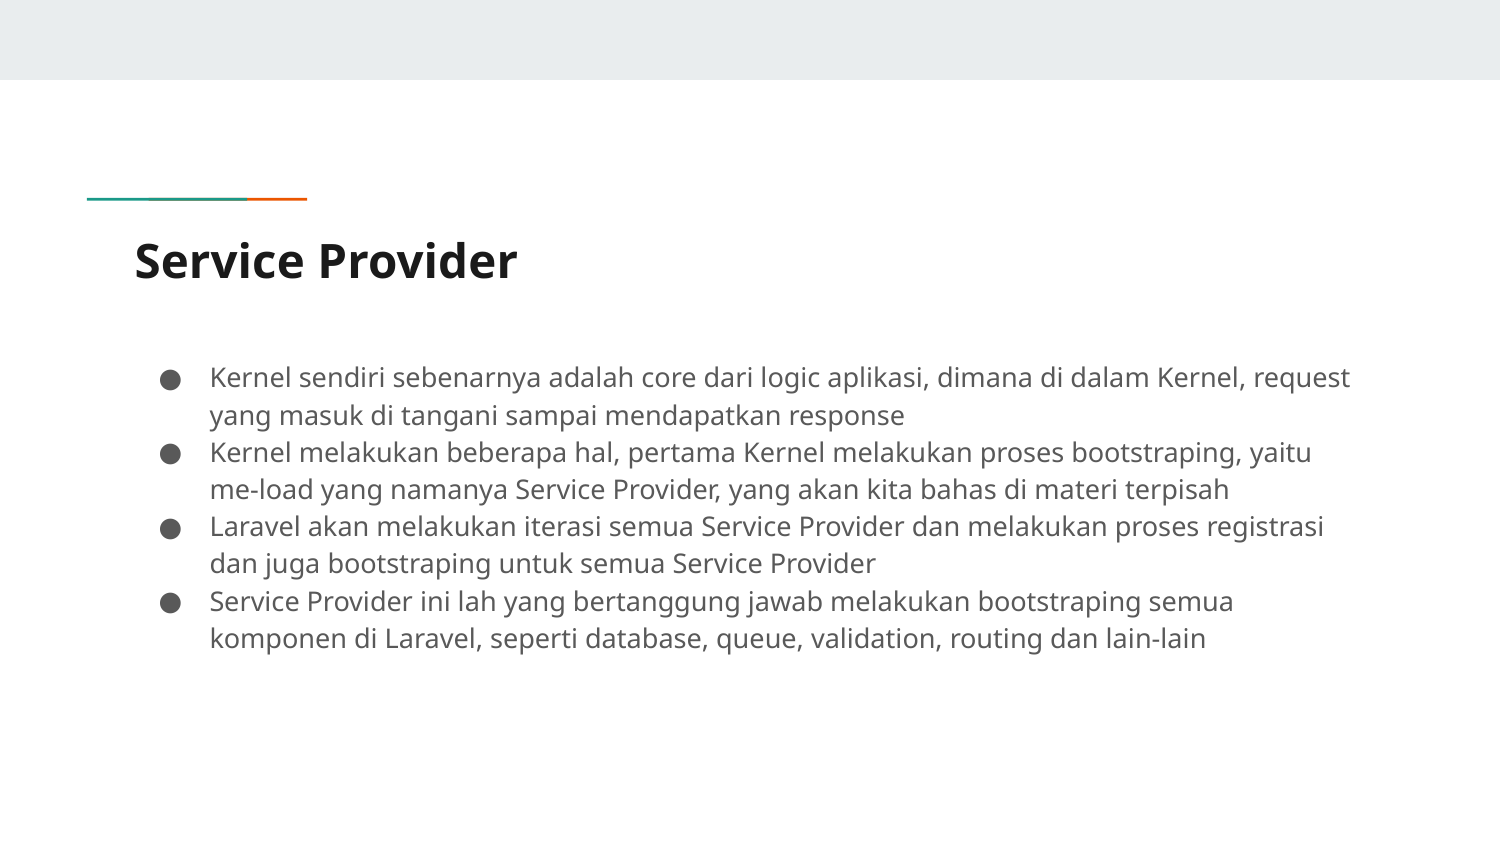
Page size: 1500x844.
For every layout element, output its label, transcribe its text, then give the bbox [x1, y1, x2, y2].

list Kernel sendiri sebenarnya adalah core dari logic aplikasi, dimana di dalam Kernel, request yang masuk di tangani sampai mendapatkan response Kernel melakukan beberapa hal, pertama Kernel melakukan proses bootstraping, yaitu me-load yang namanya Service Provider, yang akan kita bahas di materi terpisah Laravel akan melakukan iterasi semua Service Provider dan melakukan proses registrasi dan juga bootstraping untuk semua Service Provider Service Provider ini lah yang bertanggung jawab melakukan bootstraping semua komponen di Laravel, seperti database, queue, validation, routing dan lain-lain [119, 341, 1381, 712]
title Service Provider [119, 216, 1381, 305]
